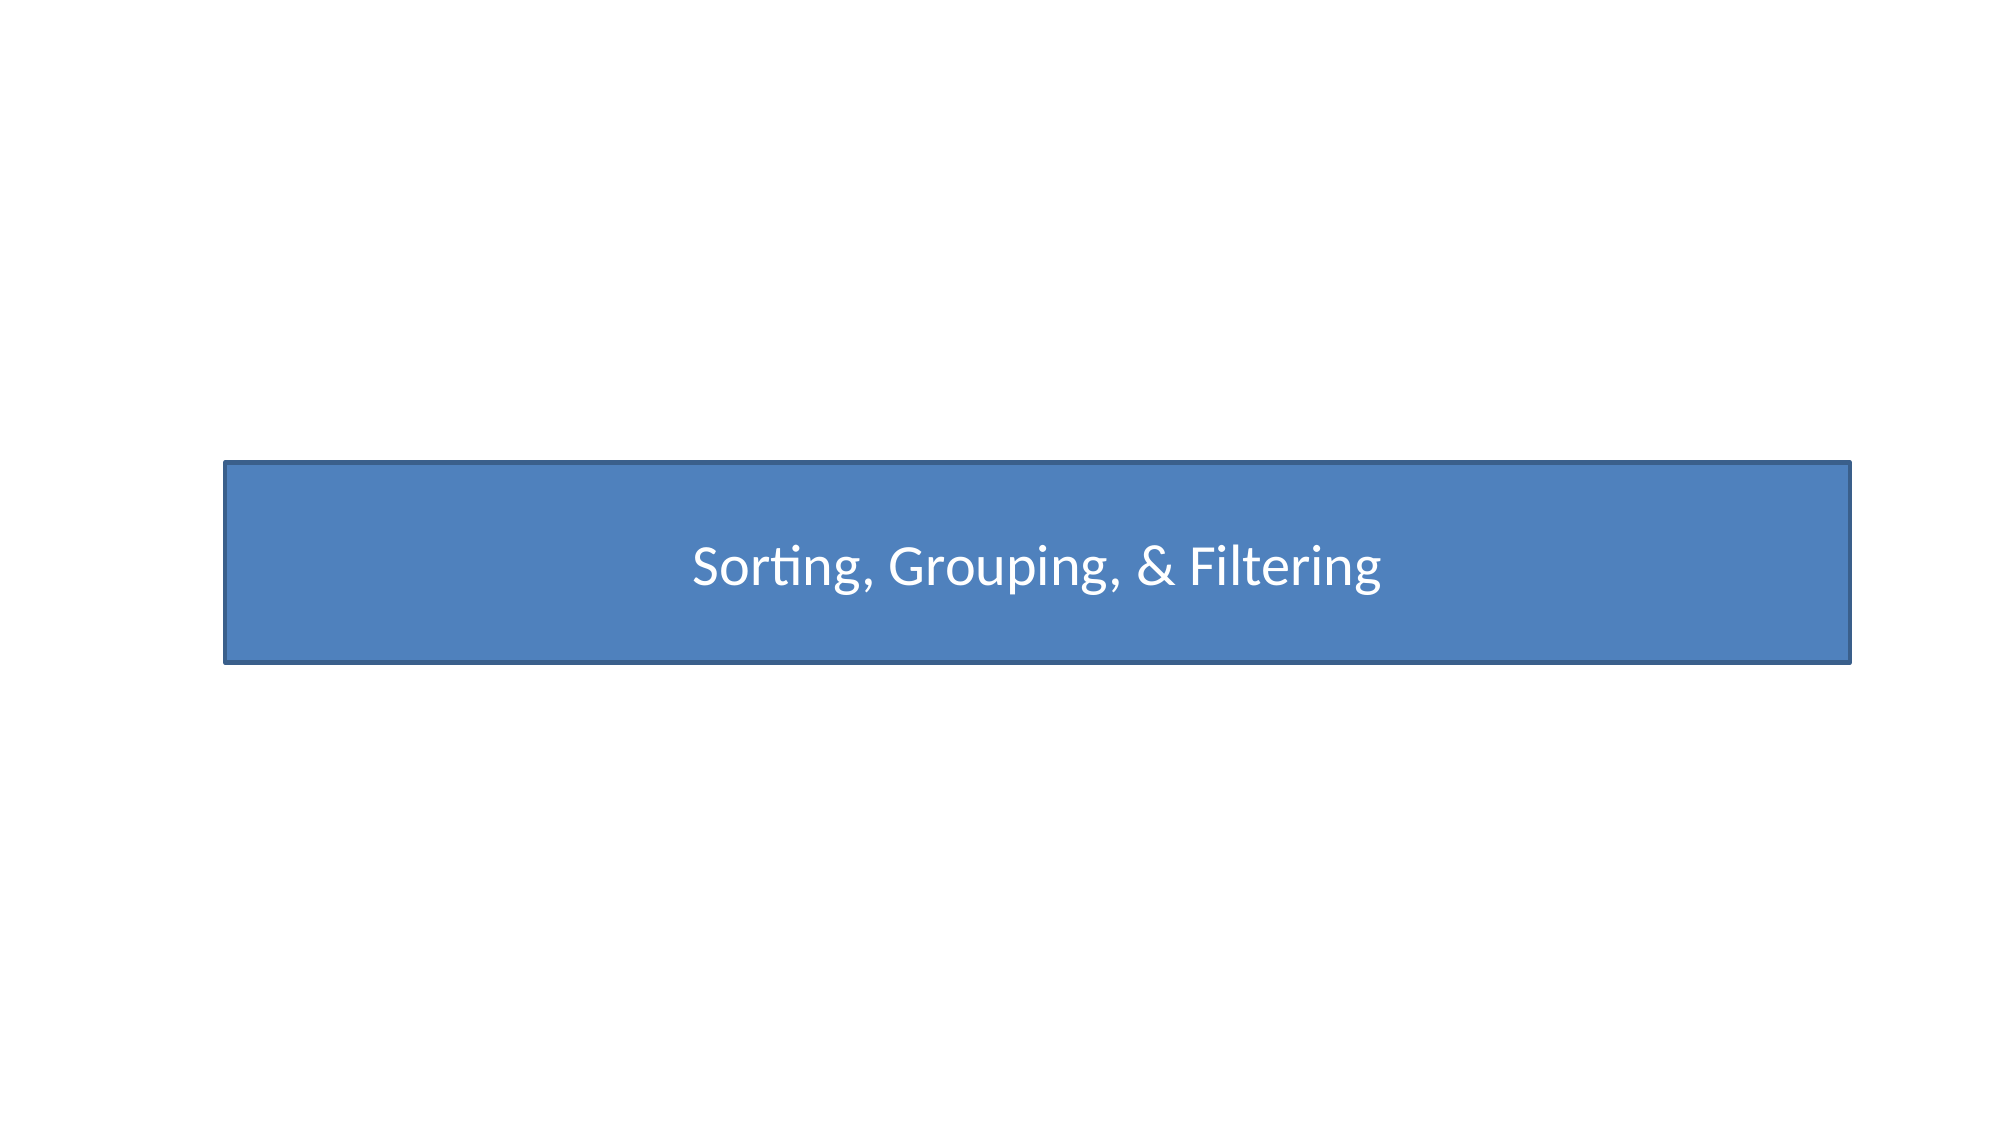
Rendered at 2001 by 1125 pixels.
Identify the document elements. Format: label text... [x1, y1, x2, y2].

text_box Sorting, Grouping, & Filtering [223, 460, 1852, 665]
